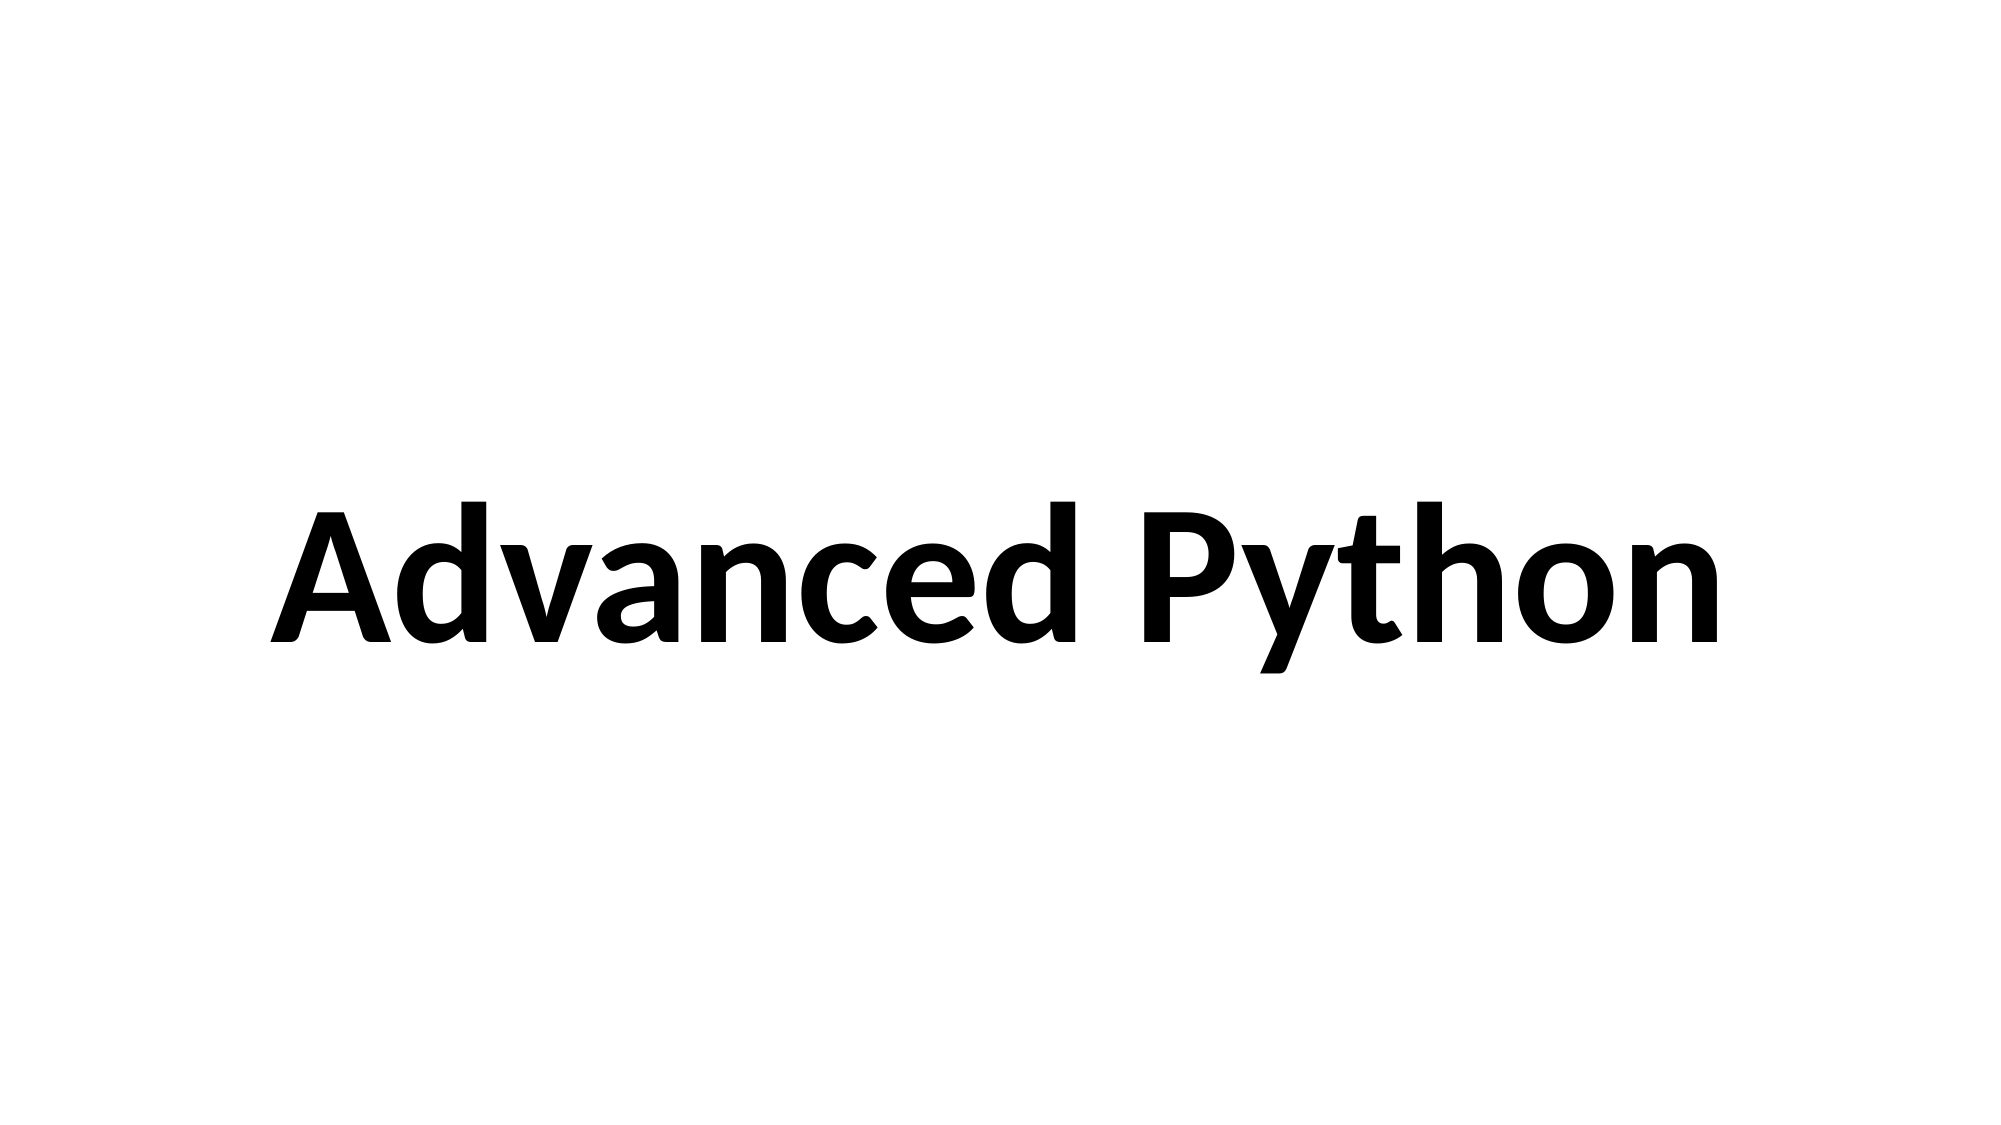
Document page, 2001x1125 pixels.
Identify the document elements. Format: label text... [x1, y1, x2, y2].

text_box Advanced Python [0, 0, 2000, 1125]
